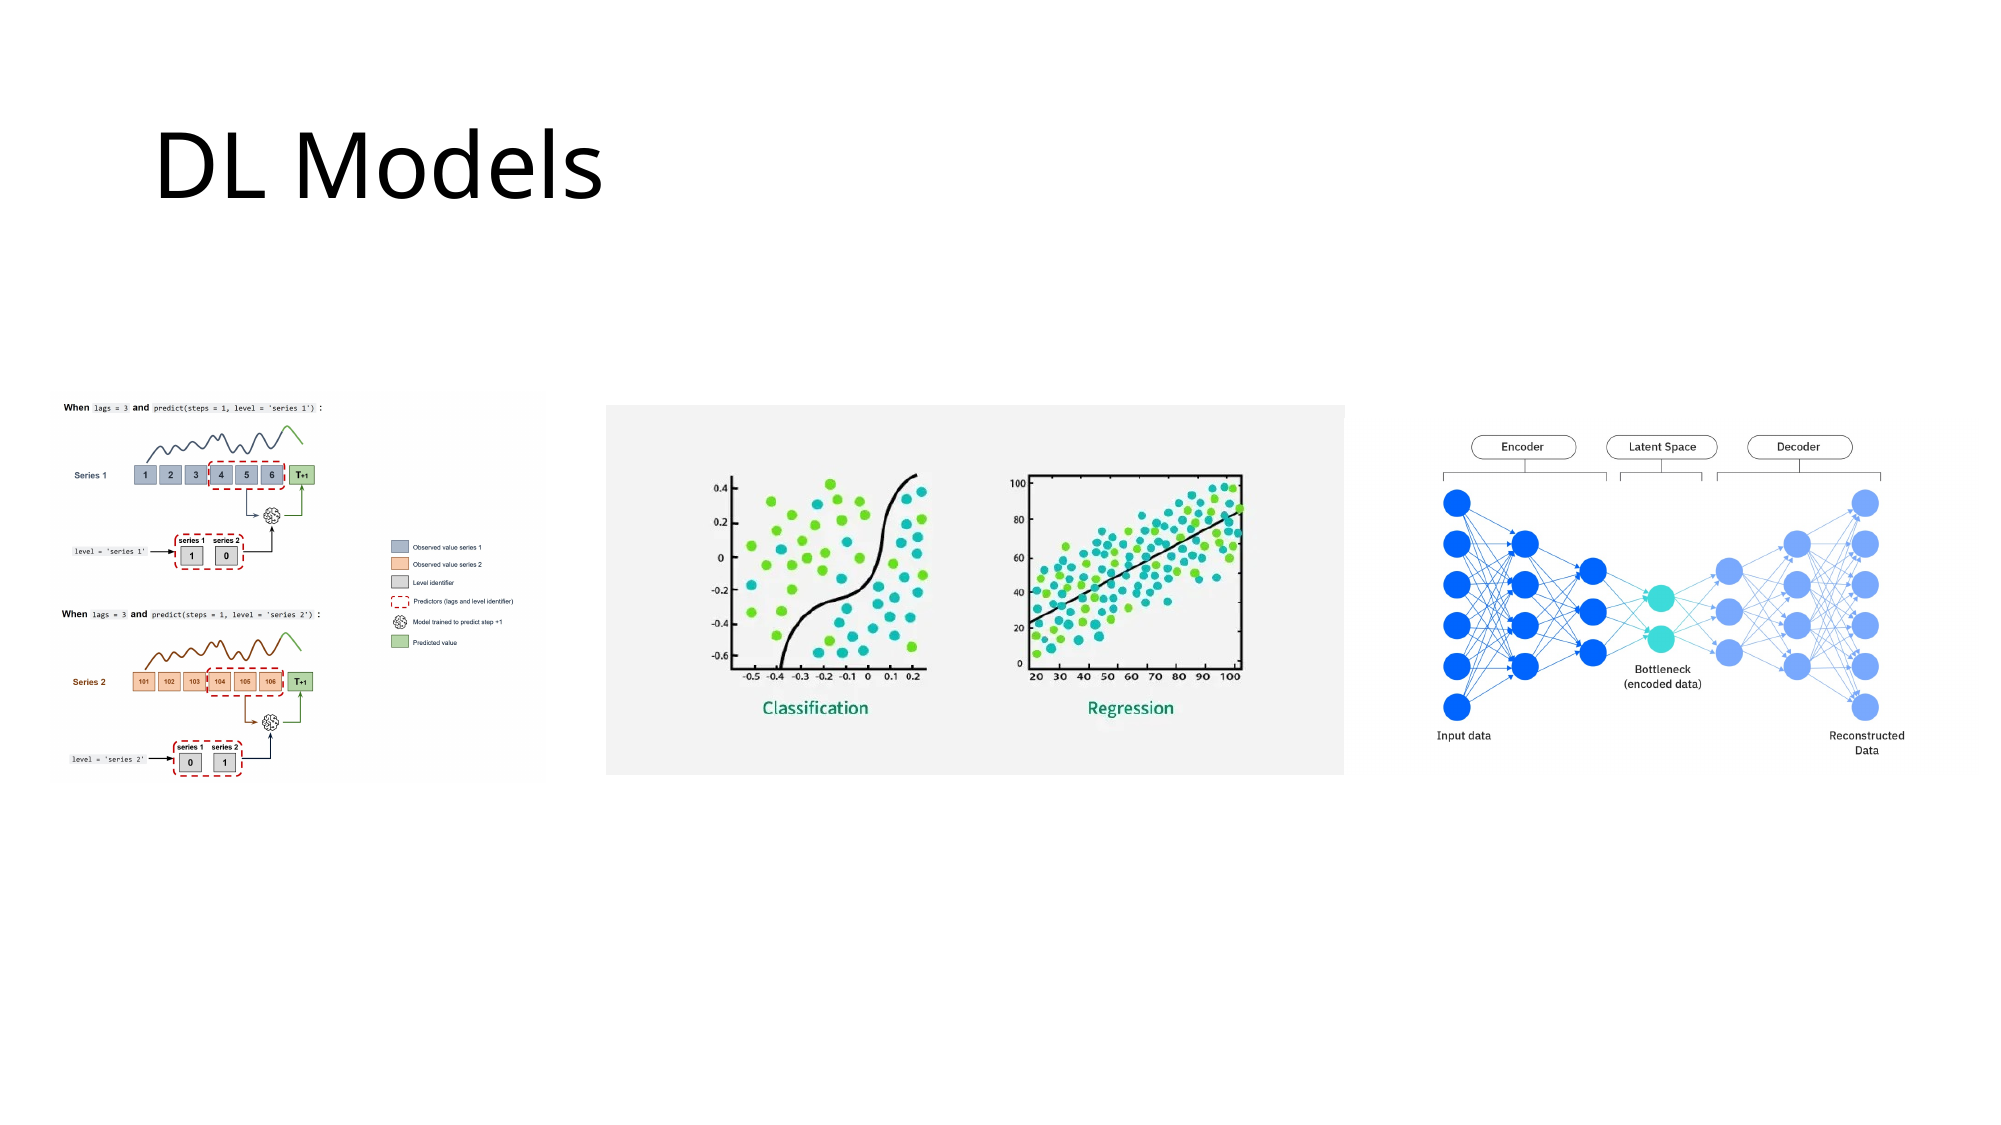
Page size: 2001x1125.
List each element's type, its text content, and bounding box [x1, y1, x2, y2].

picture [50, 391, 547, 784]
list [605, 404, 1346, 775]
title DL Models [137, 59, 1863, 278]
picture [1344, 418, 1979, 776]
